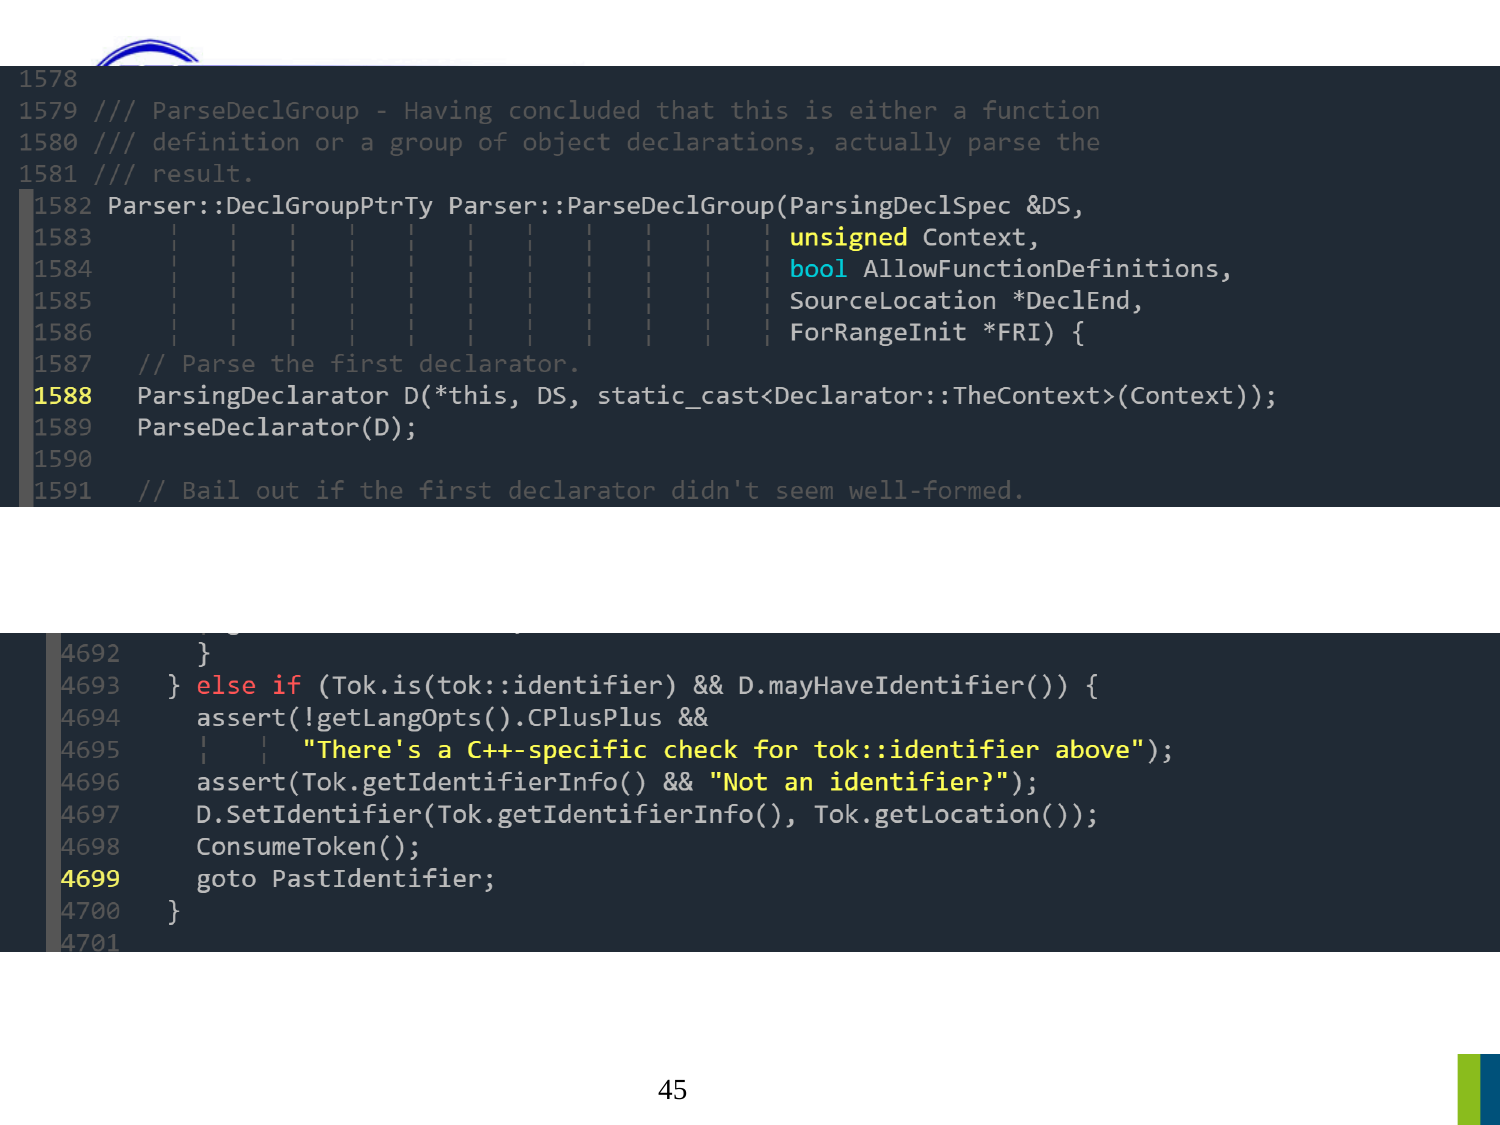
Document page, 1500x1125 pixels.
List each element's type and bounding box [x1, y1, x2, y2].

picture [0, 633, 1500, 952]
picture [0, 36, 1500, 507]
